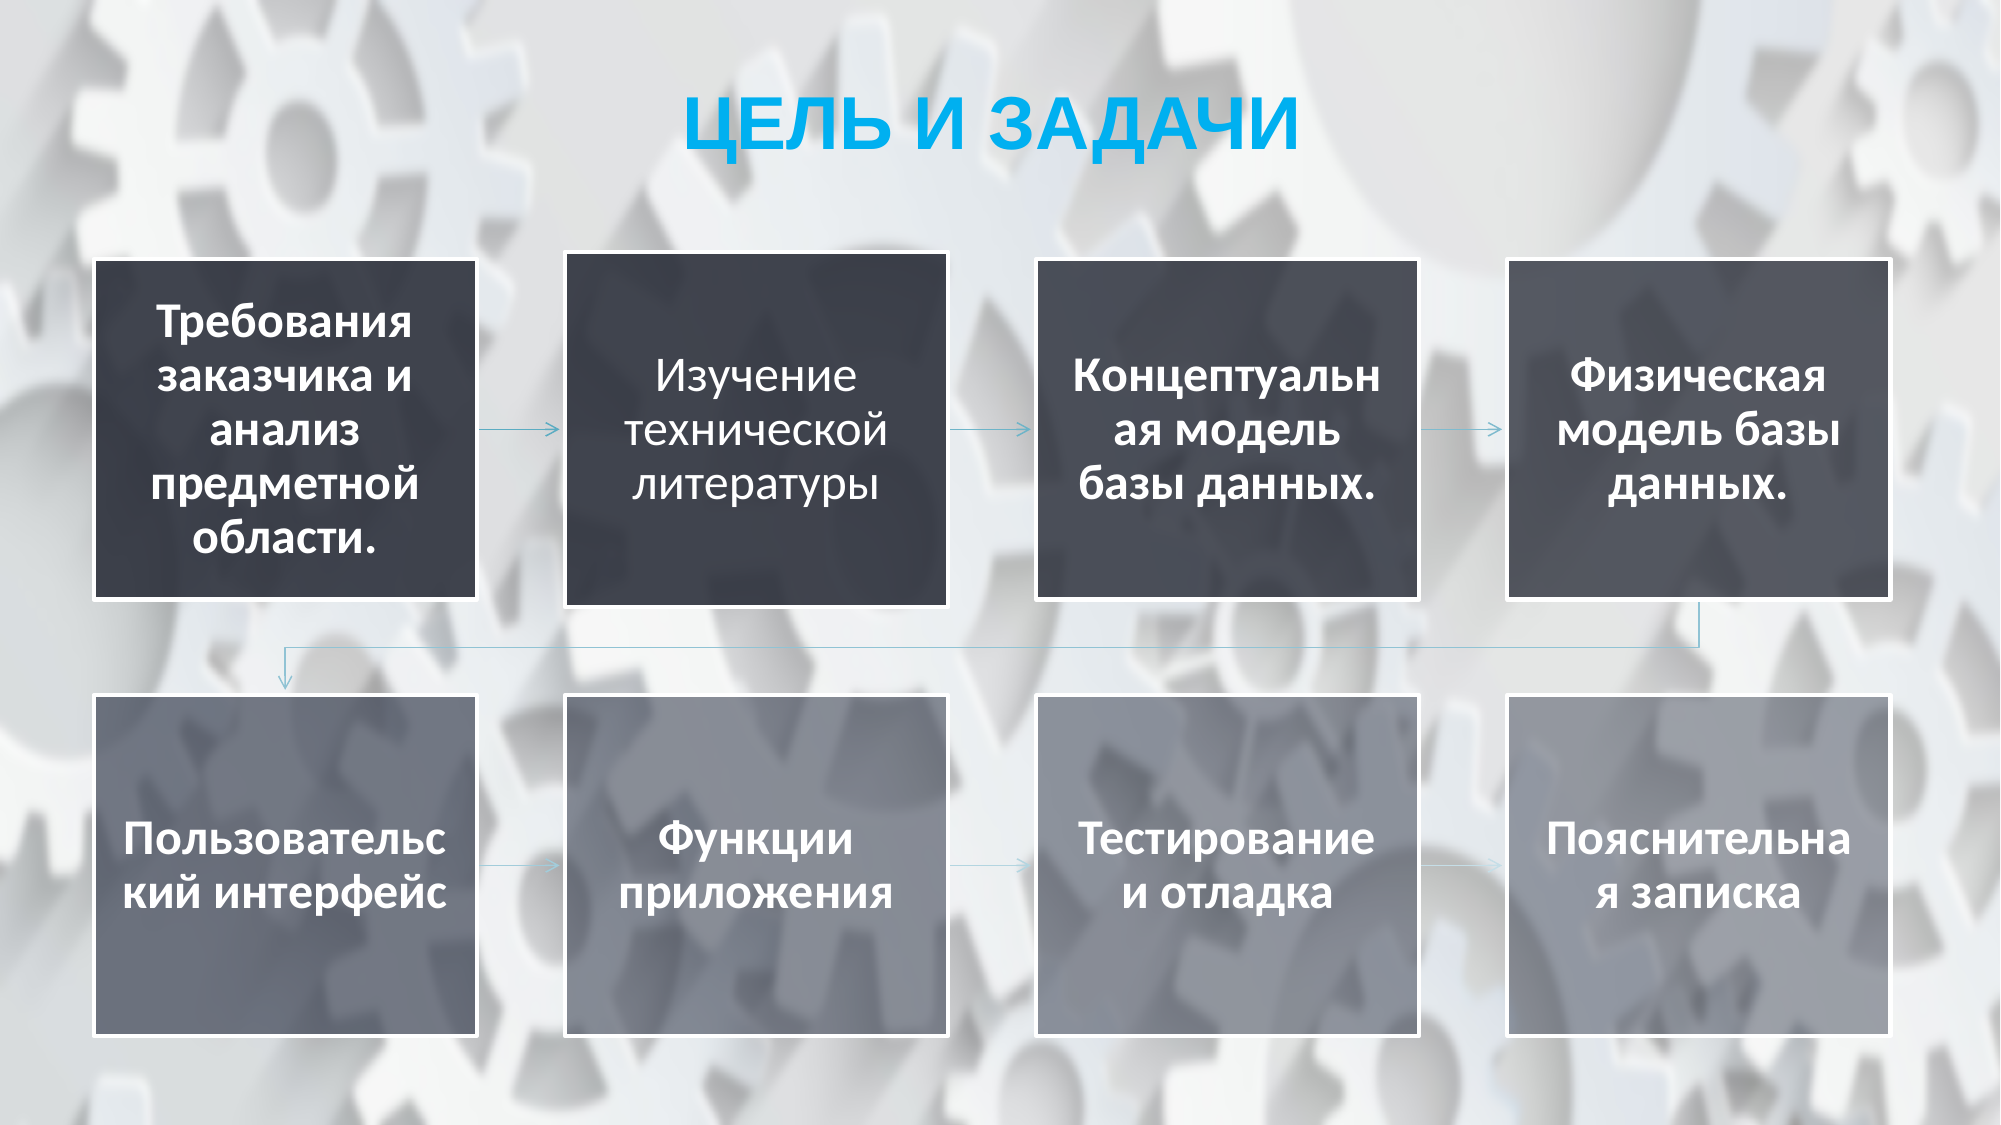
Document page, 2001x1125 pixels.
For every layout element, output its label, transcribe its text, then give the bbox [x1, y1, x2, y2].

title Цель и задачи [23, 19, 1961, 220]
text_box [92, 219, 1892, 1068]
picture [0, 0, 2001, 1125]
